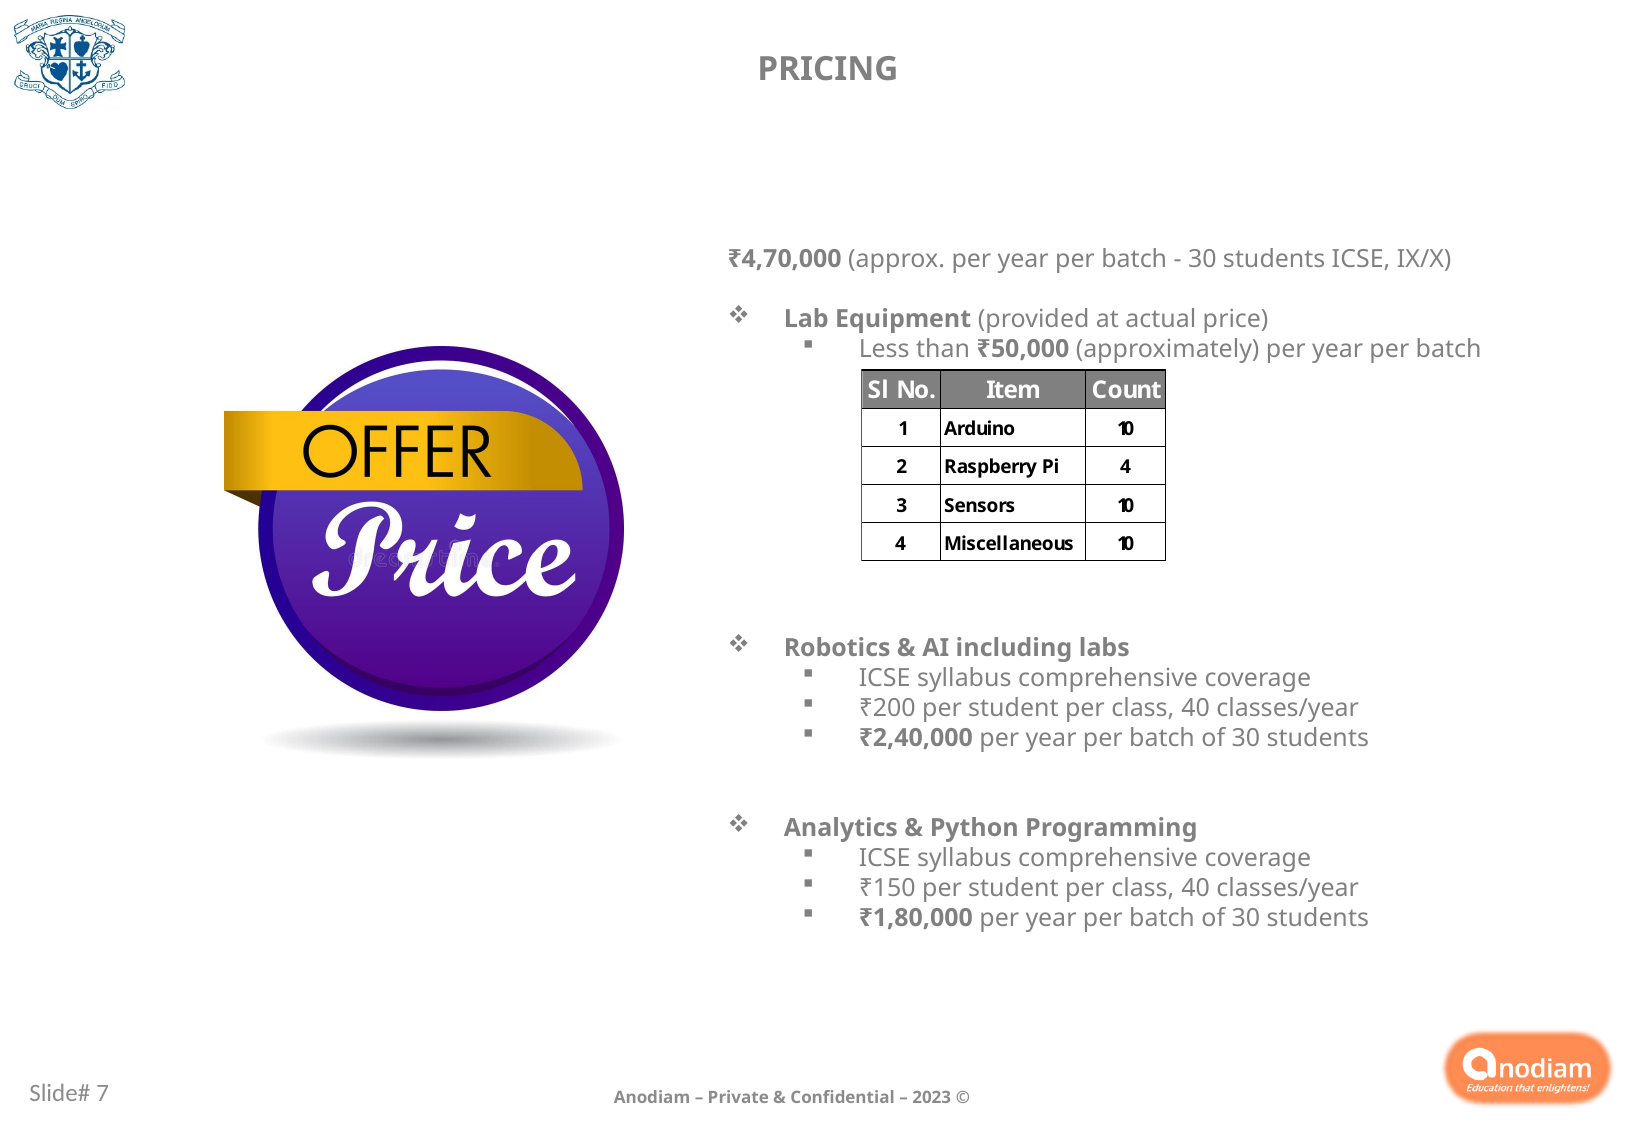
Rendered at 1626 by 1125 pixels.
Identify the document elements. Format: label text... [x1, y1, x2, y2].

picture [14, 15, 125, 109]
text_box Pricing [371, 0, 1285, 95]
picture [1437, 1025, 1618, 1111]
text_box ₹4,70,000 (approx. per year per batch - 30 students ICSE, IX/X) Lab Equipment (provided at actual price) Less than ₹50,000 (approximately) per year per batch Robotics & AI including labs ICSE syllabus comprehensive coverage ₹200 per student per class, 40 classes/year ₹2,40,000 per year per batch of 30 students Analytics & Python Programming ICSE syllabus comprehensive coverage ₹150 per student per class, 40 classes/year ₹1,80,000 per year per batch of 30 students [712, 205, 1538, 939]
picture [861, 369, 1167, 562]
footer Anodiam – Private & Confidential – 2023 © [520, 1072, 1069, 1122]
picture [224, 346, 624, 759]
slide_number Slide# 7 [14, 1058, 152, 1125]
